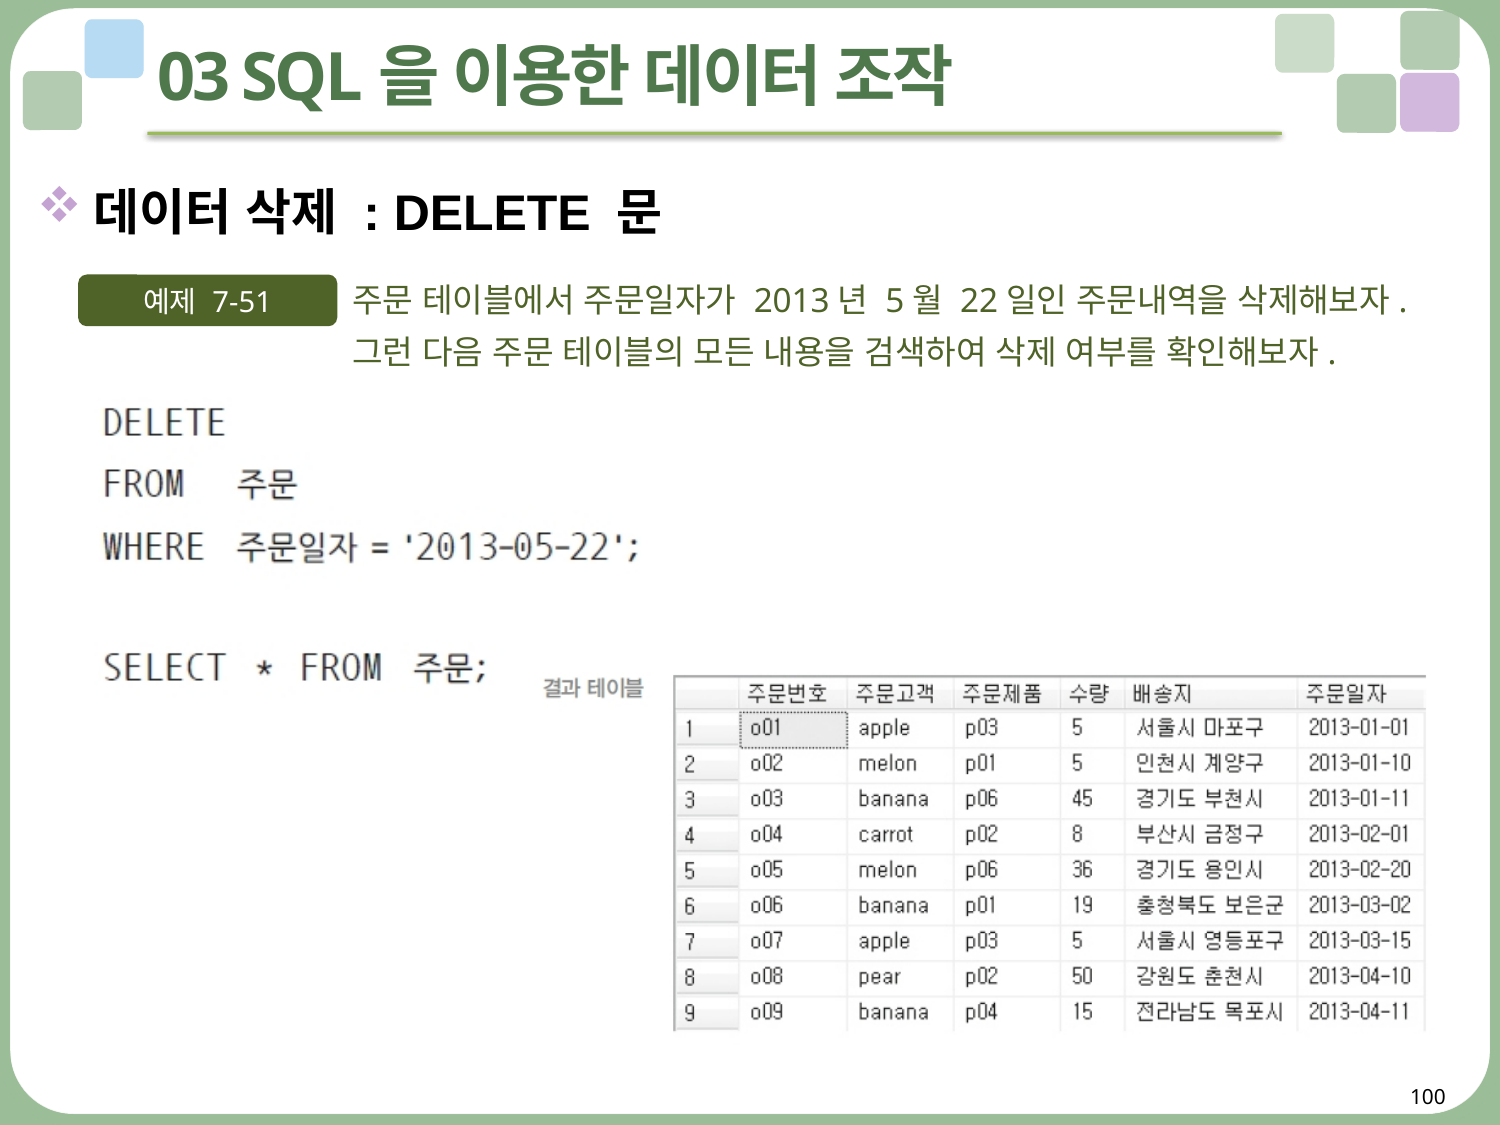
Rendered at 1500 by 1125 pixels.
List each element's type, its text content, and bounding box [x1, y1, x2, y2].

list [79, 375, 674, 712]
title 03 SQL을 이용한 데이터 조작 [142, 25, 1459, 123]
picture [513, 613, 1464, 1058]
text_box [77, 259, 1467, 377]
picture [0, 0, 1500, 1125]
text_box 데이터 삭제 : DELETE 문 [22, 172, 1500, 1083]
